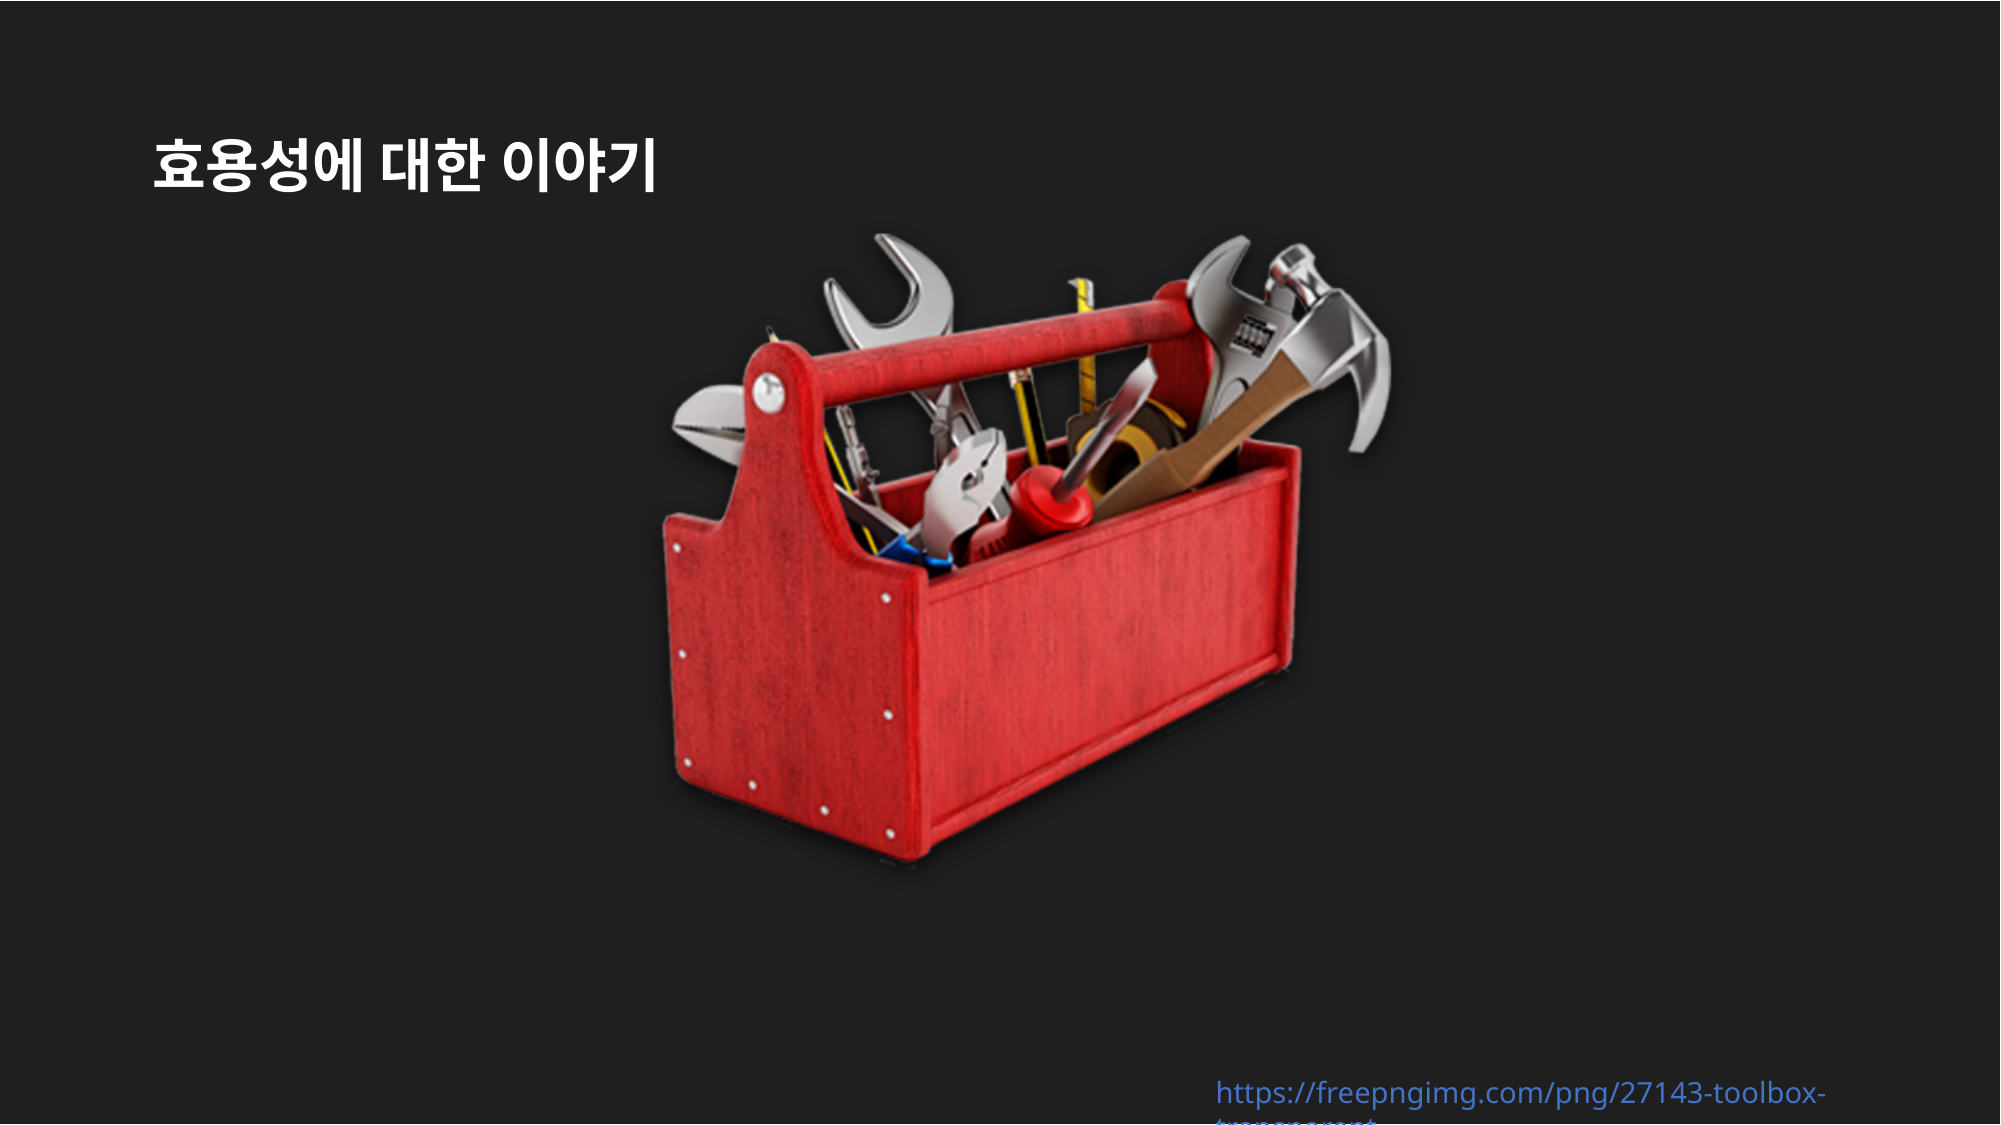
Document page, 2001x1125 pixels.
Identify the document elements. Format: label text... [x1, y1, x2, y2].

text_box https://freepngimg.com/png/27143-toolbox-transparent [1200, 1059, 2000, 1125]
title 효용성에 대한 이야기 [137, 59, 1863, 278]
picture [0, 1, 2000, 1124]
